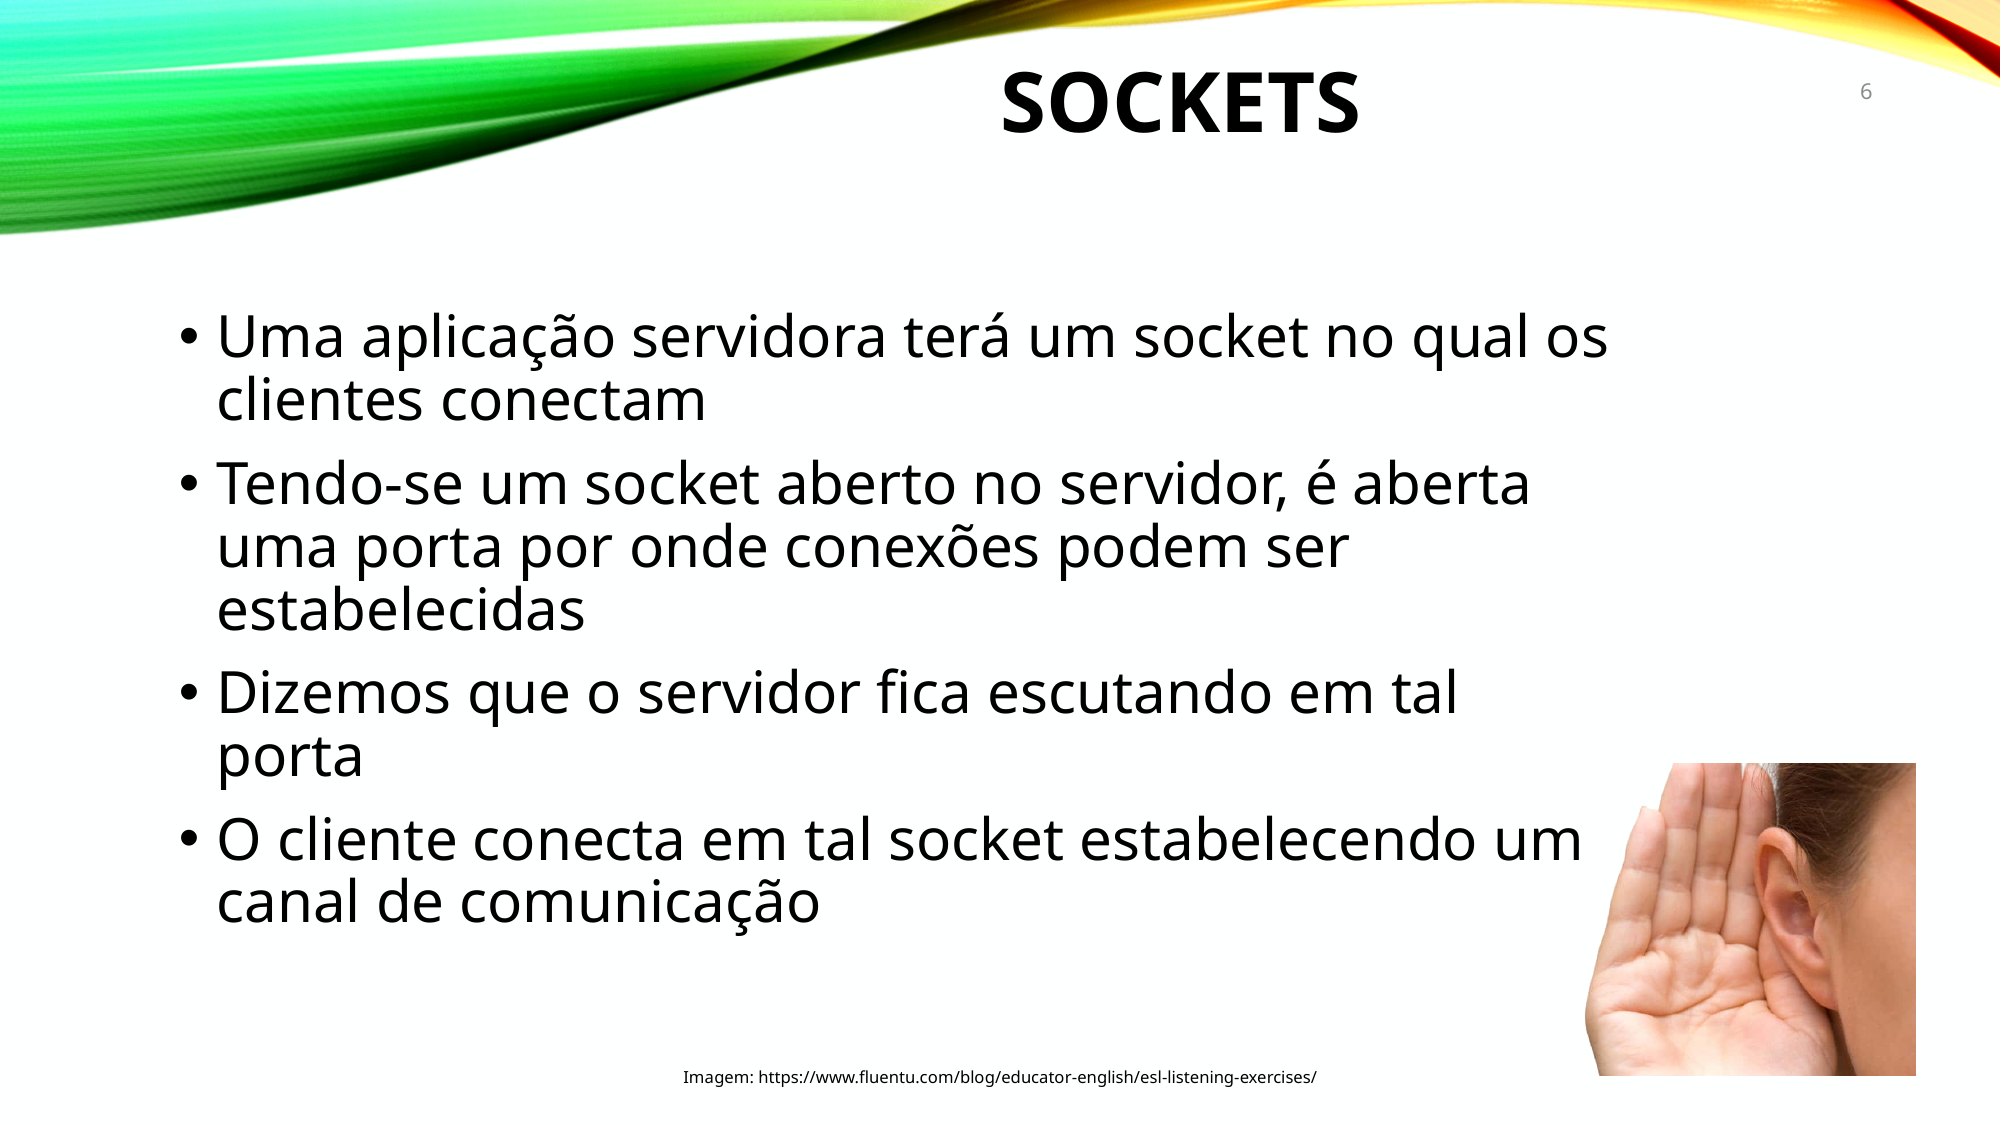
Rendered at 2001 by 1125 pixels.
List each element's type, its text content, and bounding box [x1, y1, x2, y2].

title Sockets [474, 0, 1888, 213]
picture [0, 0, 2000, 237]
list Uma aplicação servidora terá um socket no qual os clientes conectam Tendo-se um socket aberto no servidor, é aberta uma porta por onde conexões podem ser estabelecidas Dizemos que o servidor fica escutando em tal porta O cliente conecta em tal socket estabelecendo um canal de comunicação [163, 299, 1627, 1076]
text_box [655, 763, 1917, 1095]
slide_number 6 [1437, 62, 1888, 123]
